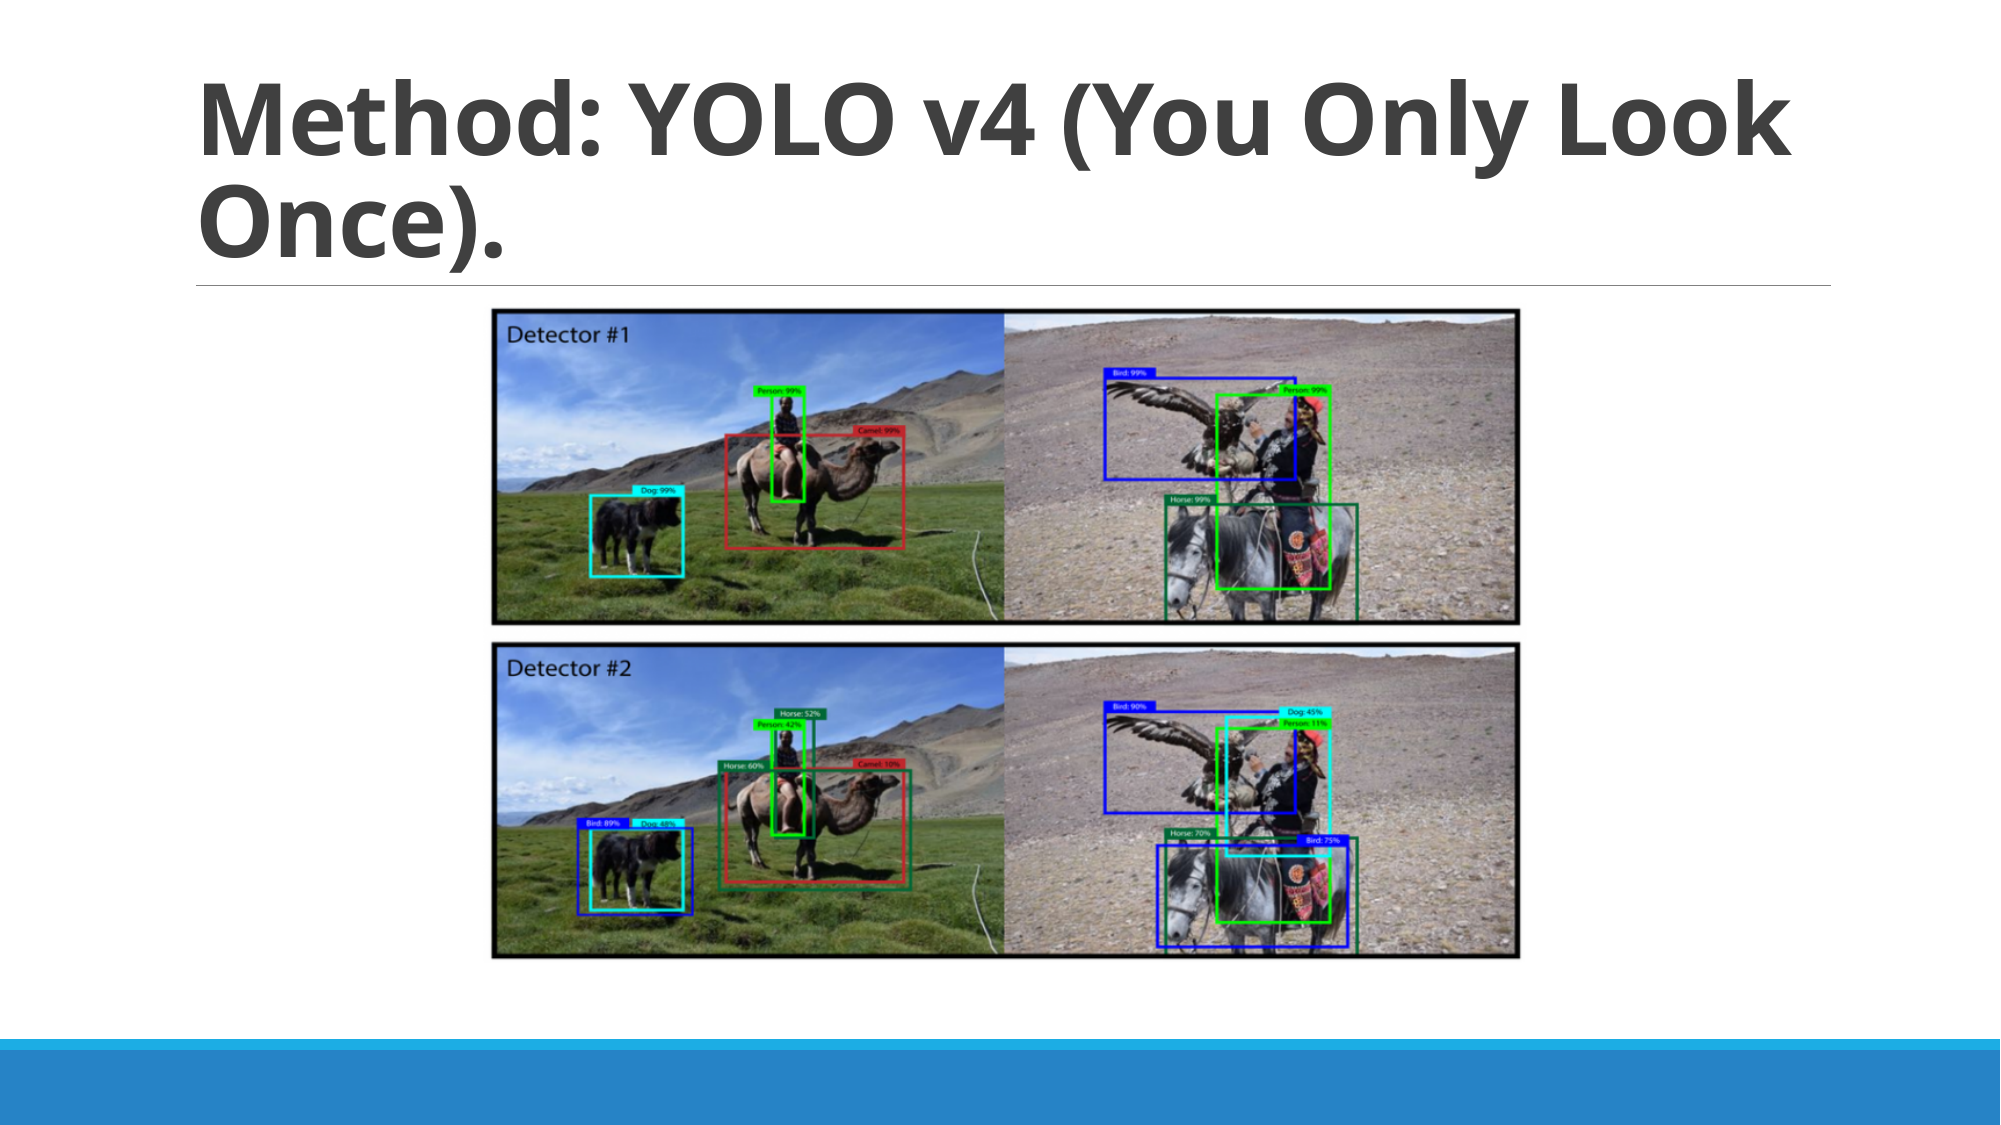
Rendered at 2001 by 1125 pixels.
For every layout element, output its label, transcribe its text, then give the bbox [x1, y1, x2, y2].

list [482, 302, 1528, 964]
title Method: YOLO v4 (You Only Look Once). [180, 47, 1830, 285]
